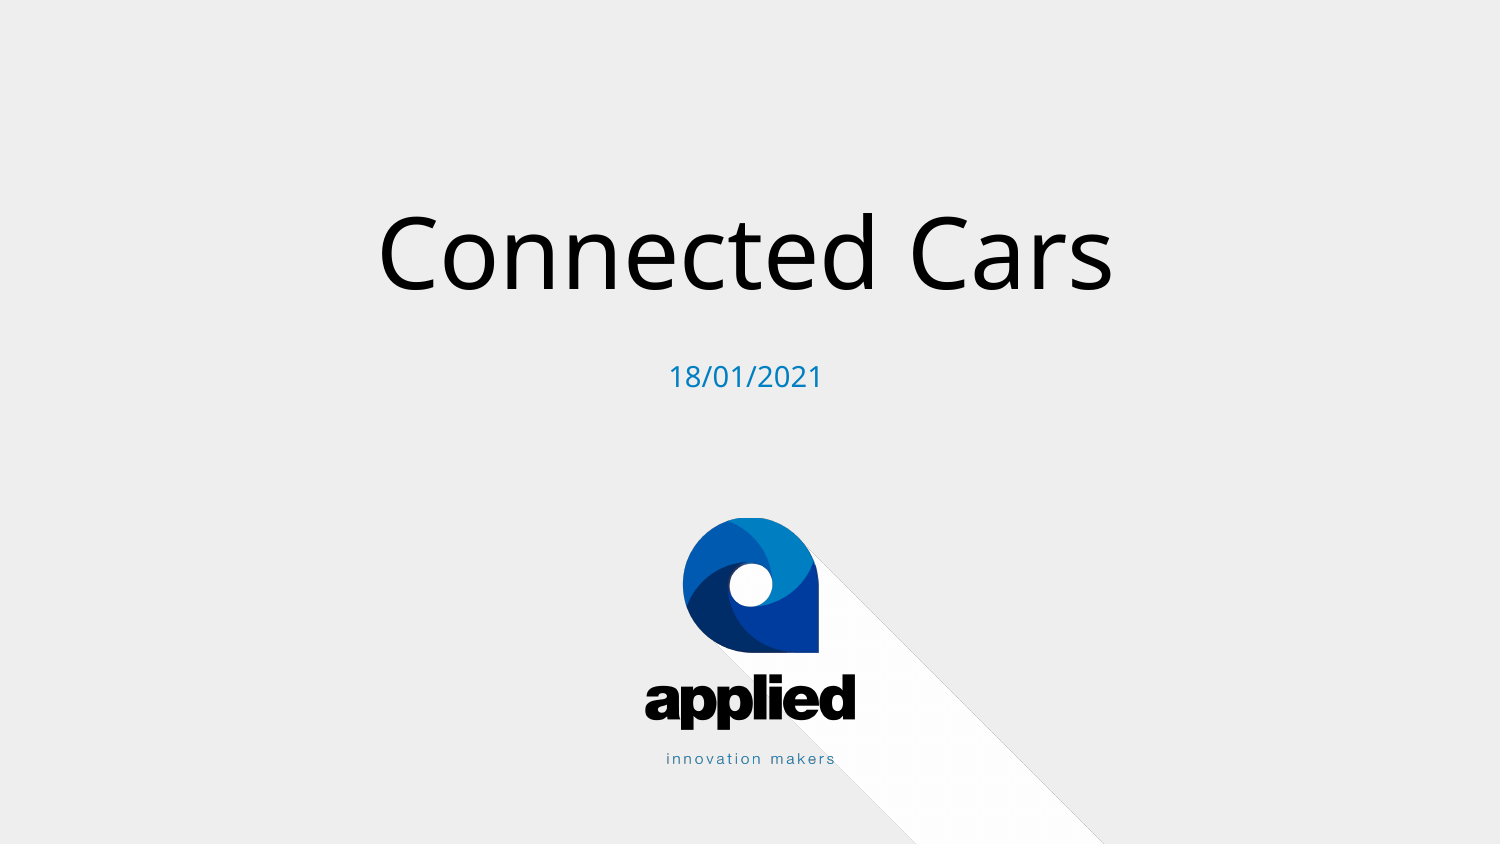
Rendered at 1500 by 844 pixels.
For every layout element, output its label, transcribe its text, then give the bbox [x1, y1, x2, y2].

list 18/01/2021 [53, 313, 1440, 438]
list Connected Cars [53, 187, 1440, 313]
picture [645, 518, 1305, 844]
